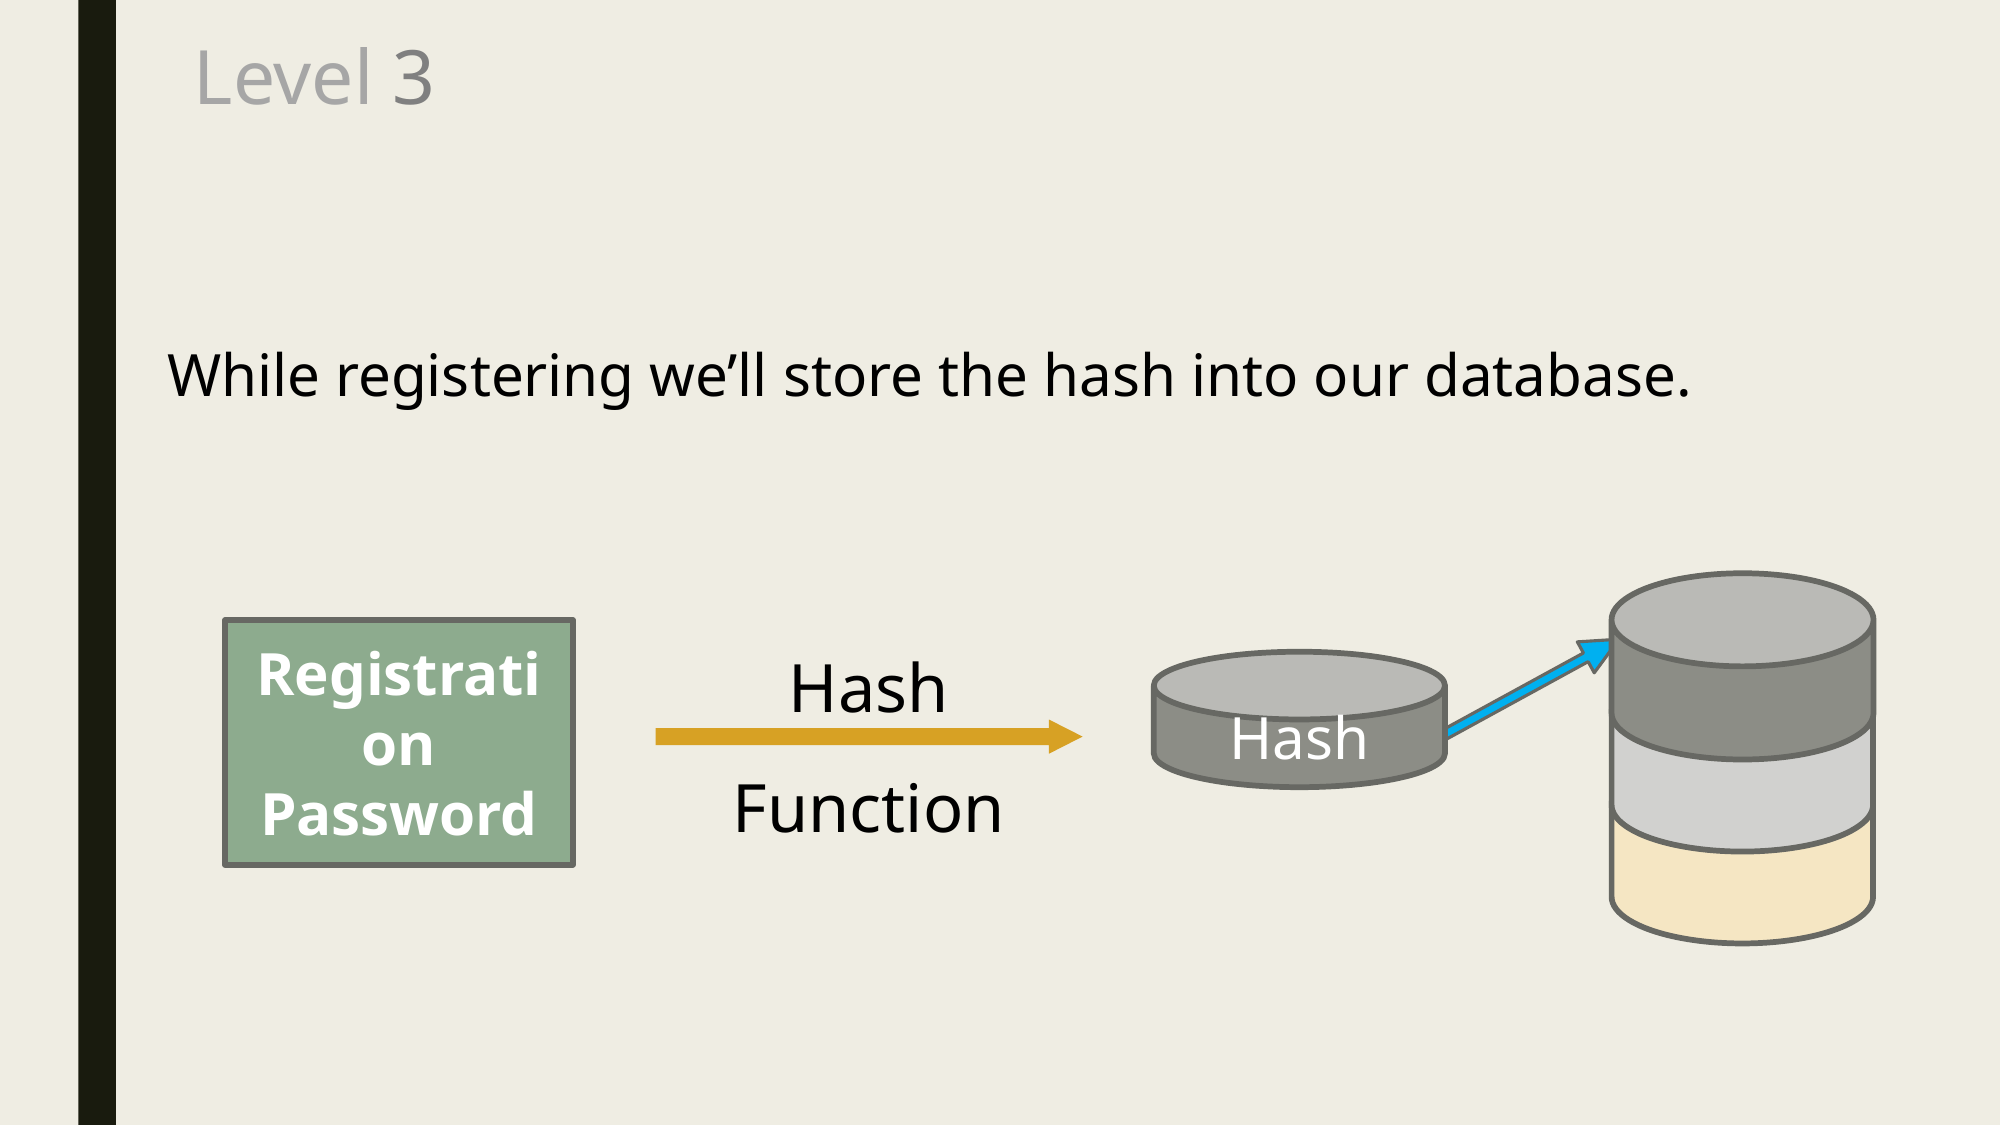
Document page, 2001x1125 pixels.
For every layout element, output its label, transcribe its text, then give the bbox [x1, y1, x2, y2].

text_box [1608, 570, 1877, 763]
text_box [1608, 717, 1876, 855]
text_box While registering we’ll store the hash into our database. [152, 331, 1707, 416]
text_box [1020, 716, 1086, 757]
text_box Hash [1150, 648, 1448, 791]
text_box [1448, 637, 1608, 742]
text_box [652, 725, 718, 749]
text_box Registration Password [222, 617, 576, 868]
text_box [1608, 808, 1876, 947]
text_box Level 3 [179, 22, 451, 127]
text_box Hash Function [718, 598, 1020, 854]
